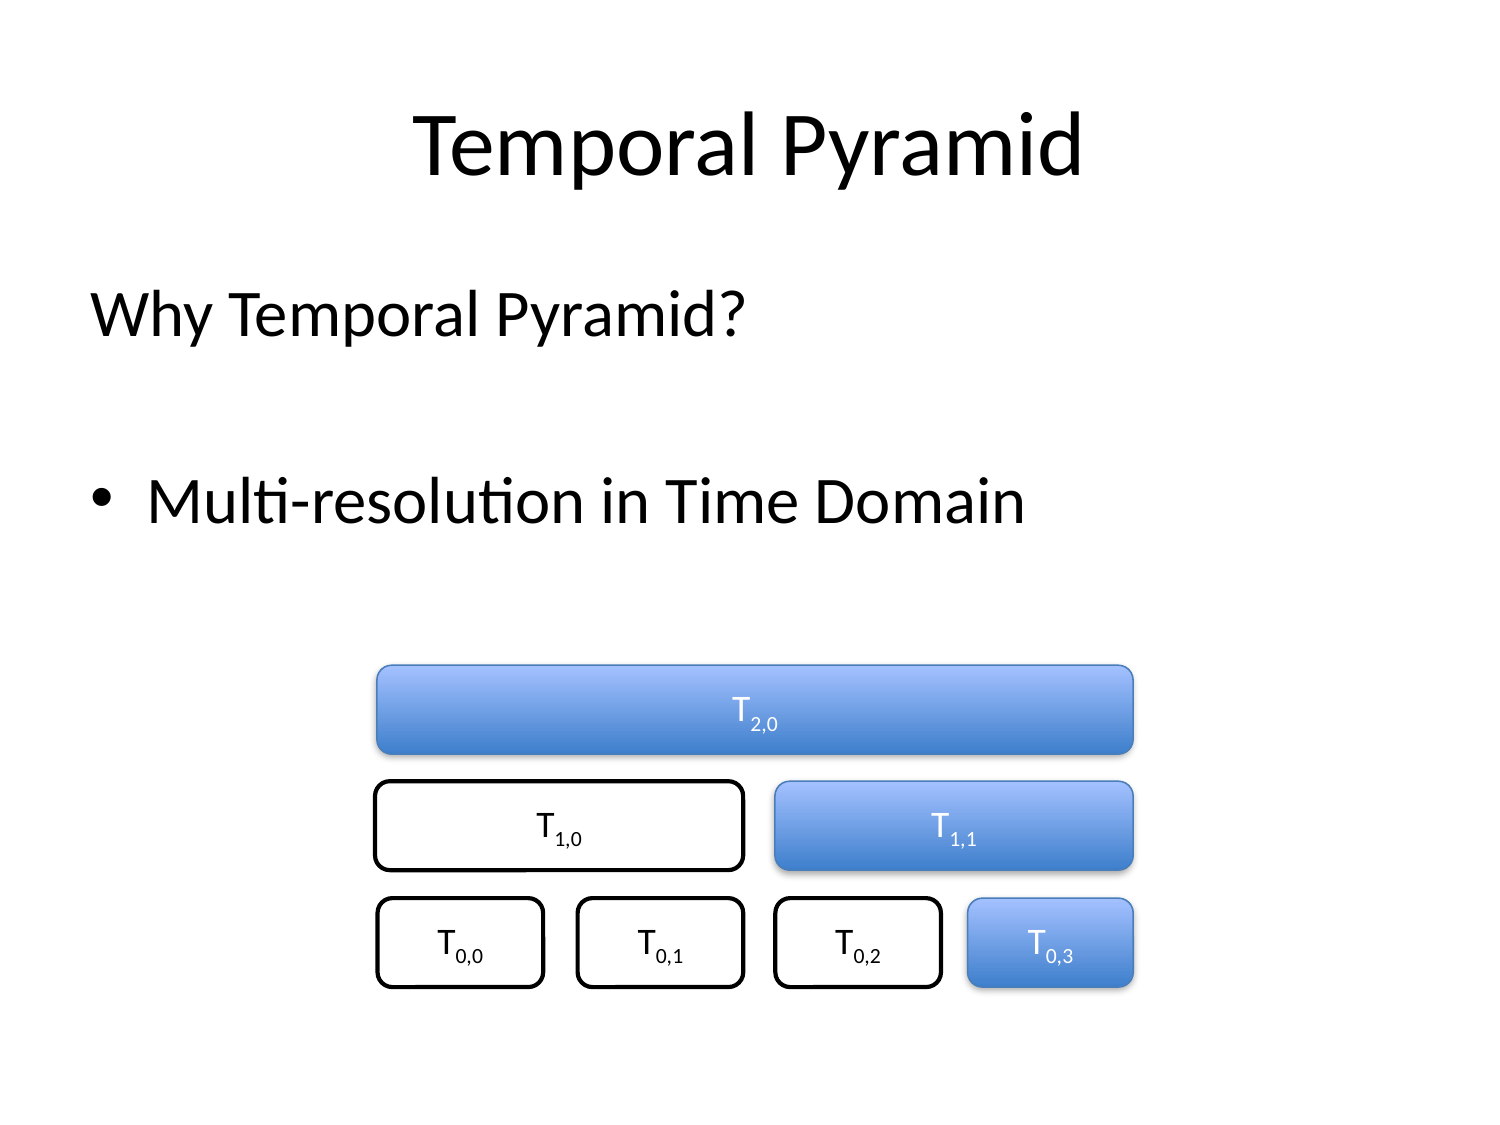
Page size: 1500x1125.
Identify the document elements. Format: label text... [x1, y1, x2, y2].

list Why Temporal Pyramid? Multi-resolution in Time Domain [75, 262, 1425, 1005]
title Temporal Pyramid [75, 45, 1425, 233]
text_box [374, 664, 1134, 988]
